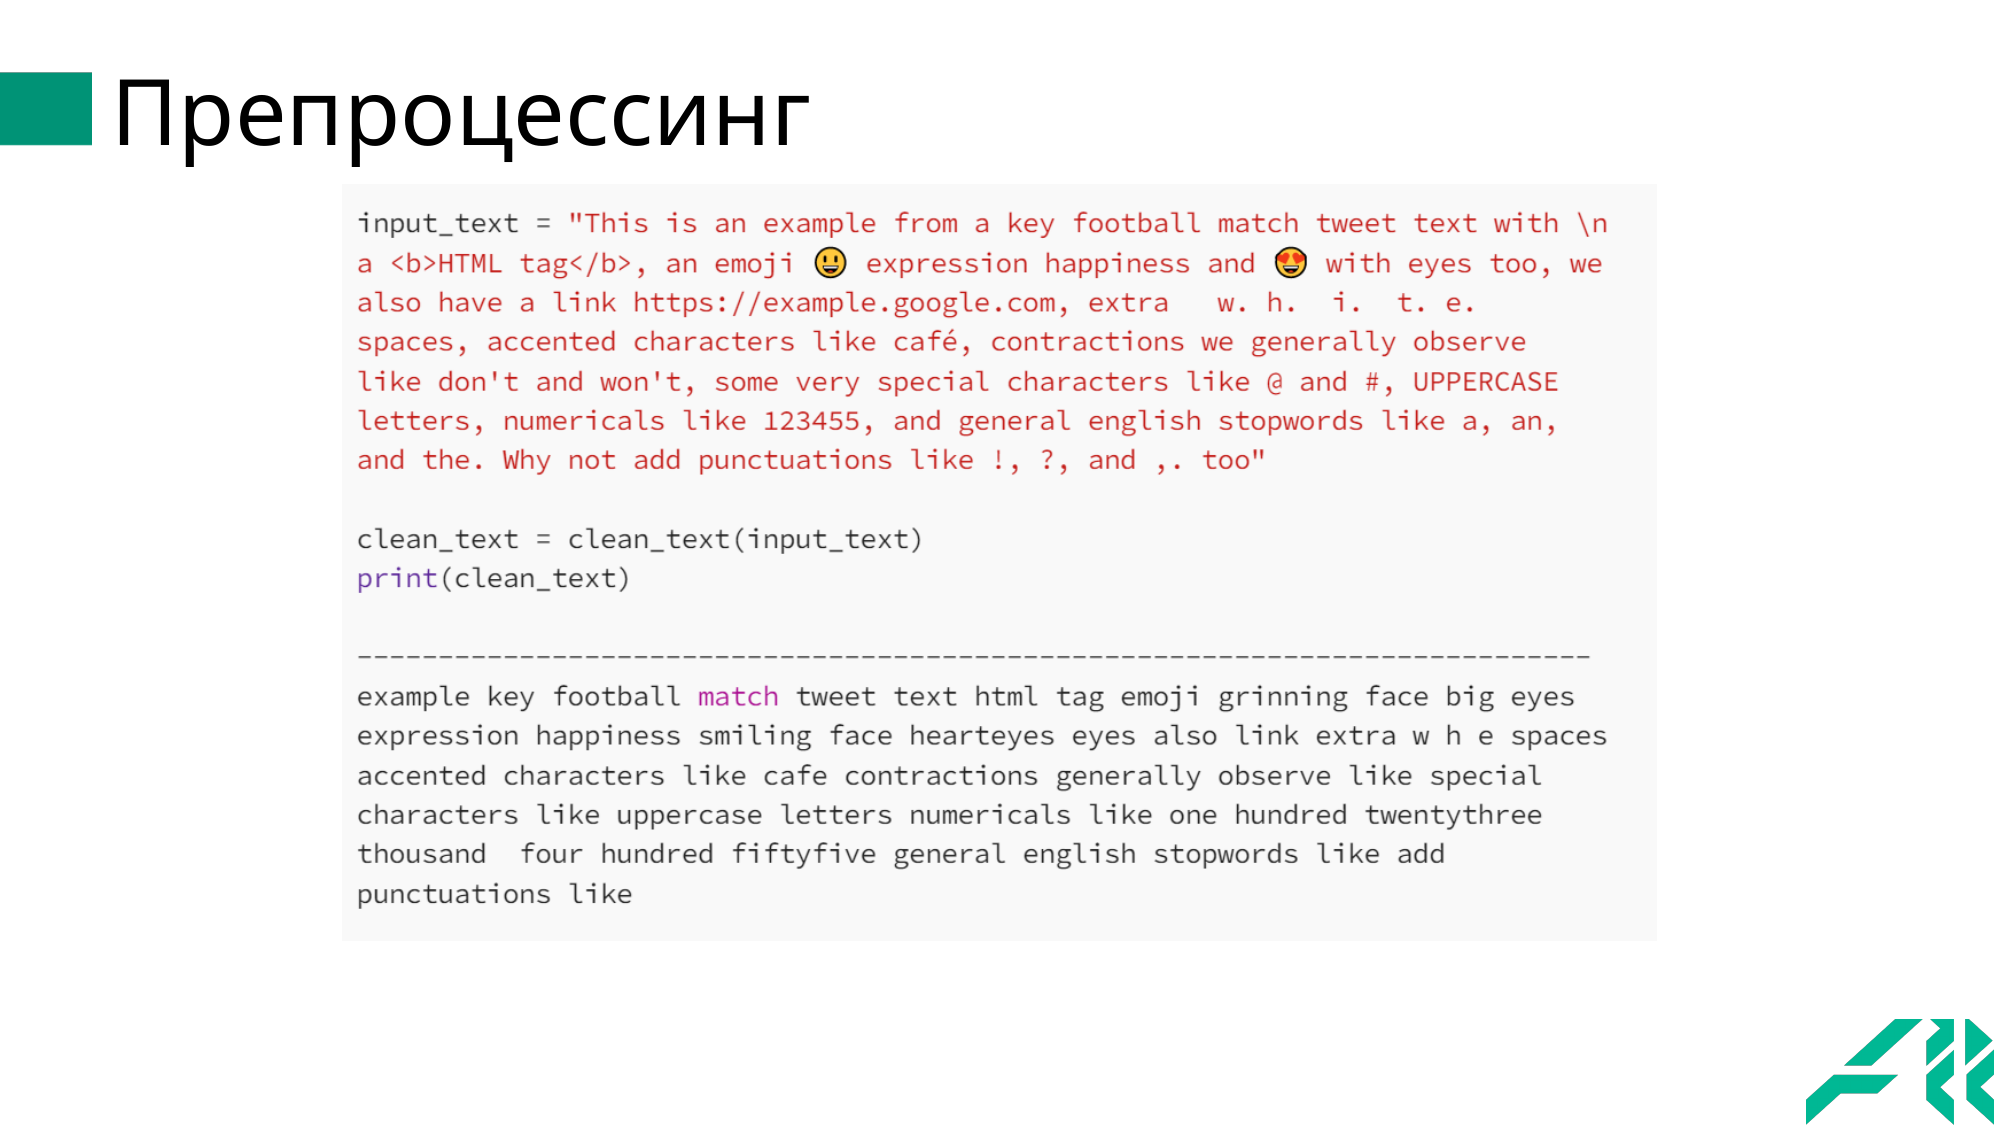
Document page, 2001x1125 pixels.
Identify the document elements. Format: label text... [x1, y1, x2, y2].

picture [342, 184, 1658, 941]
title Препроцессинг [91, 46, 1956, 172]
picture [1806, 1019, 1995, 1125]
picture [0, 42, 93, 147]
